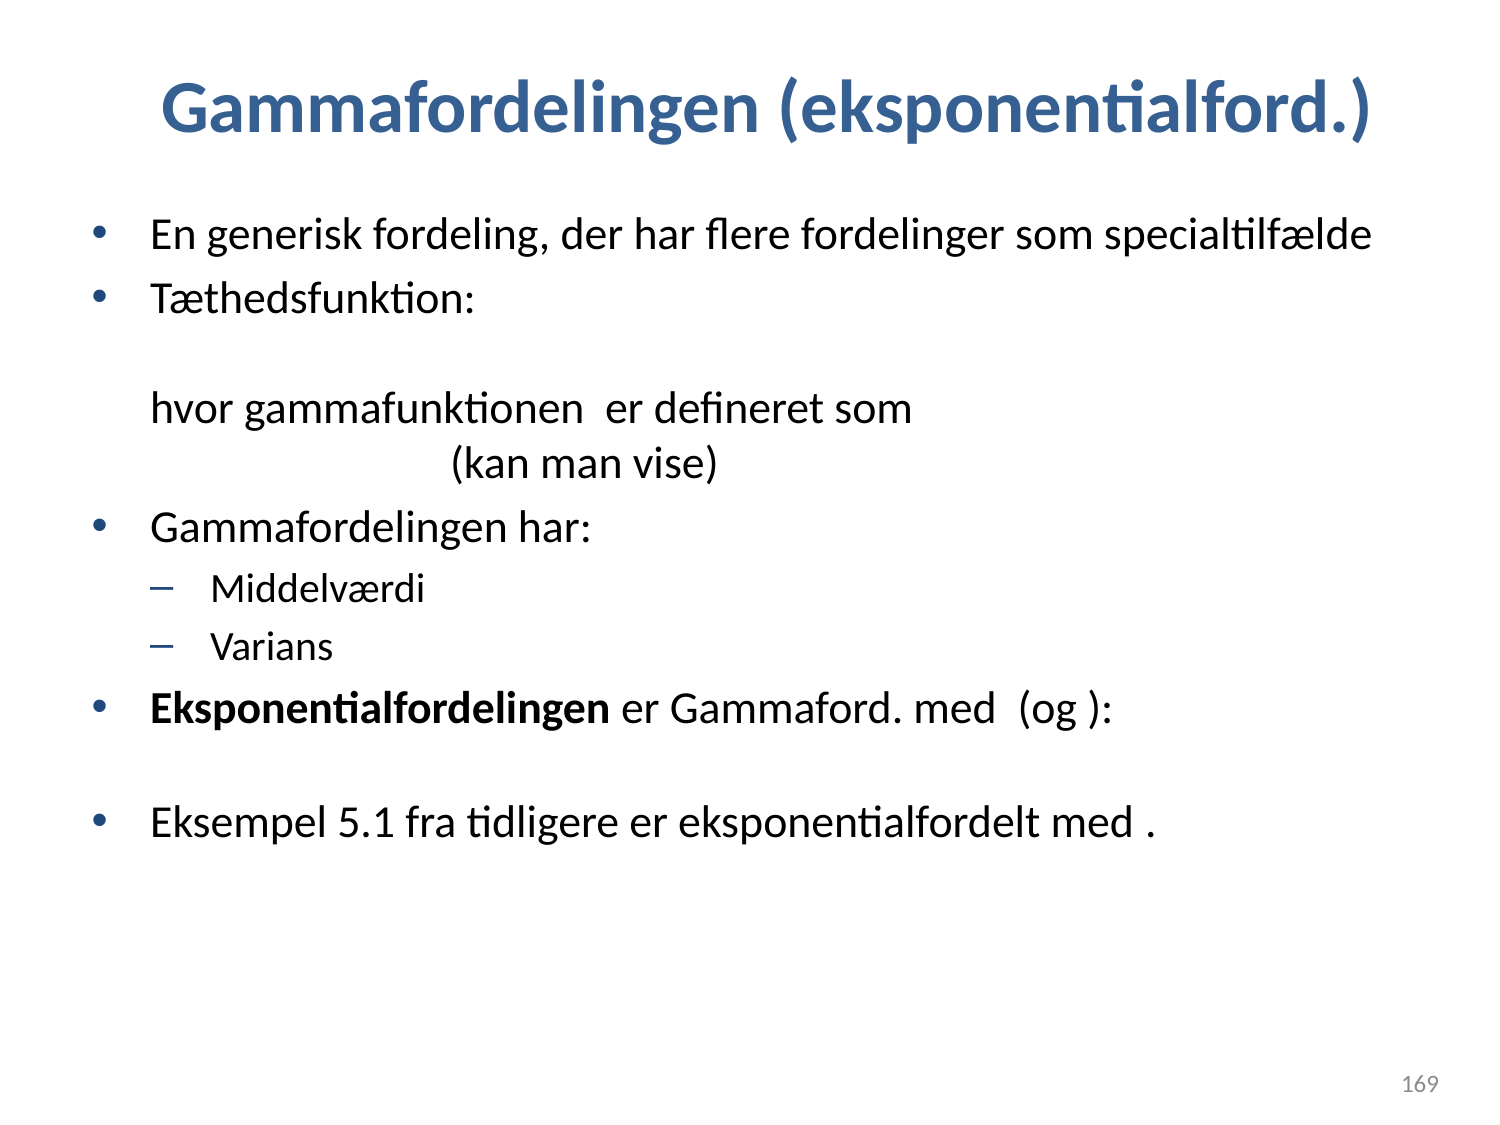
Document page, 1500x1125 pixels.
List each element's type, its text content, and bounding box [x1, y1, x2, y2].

title Gammafordelingen (eksponentialford.) [76, 45, 1459, 161]
slide_number 169 [1104, 1058, 1455, 1107]
